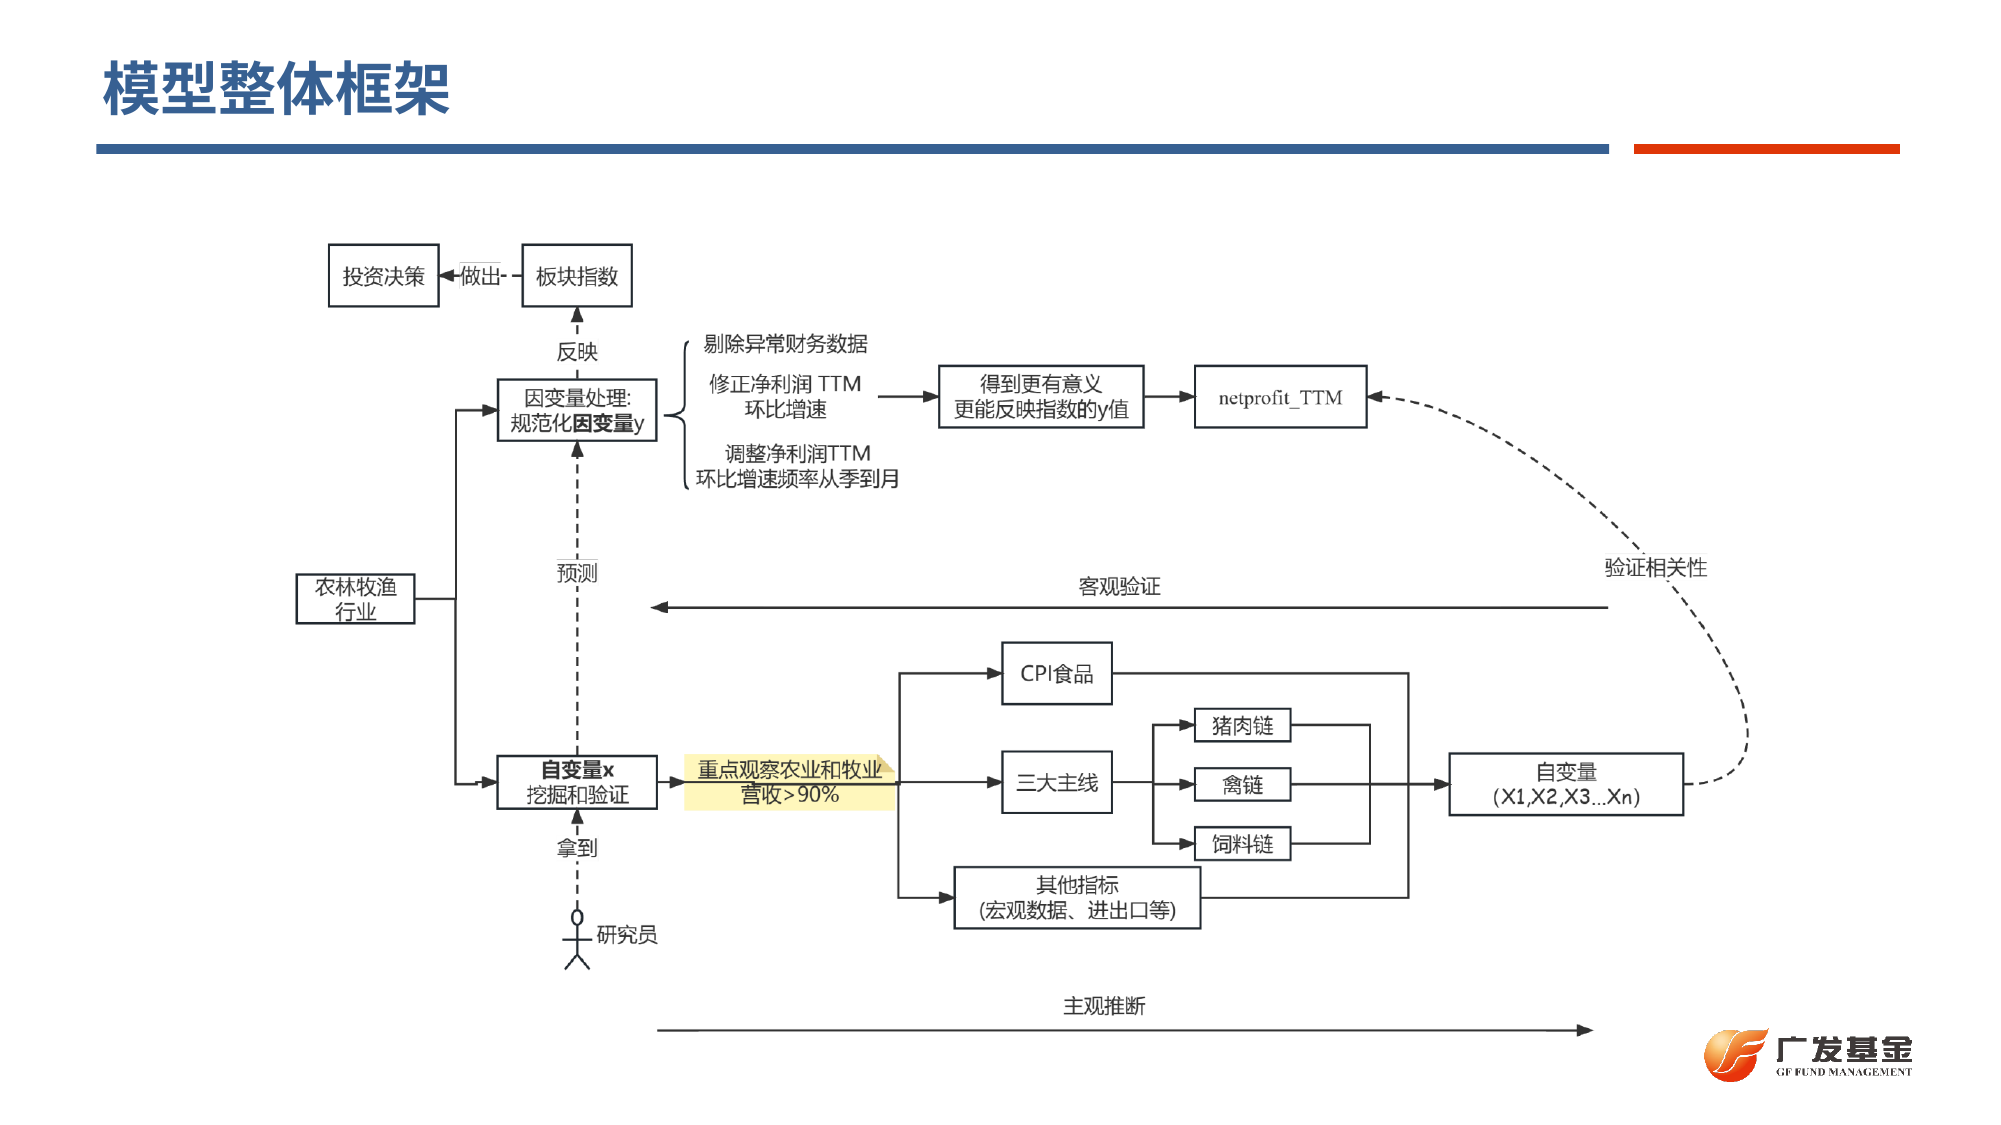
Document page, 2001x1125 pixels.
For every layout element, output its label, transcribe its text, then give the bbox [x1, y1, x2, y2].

picture [268, 215, 1912, 1082]
title 模型整体框架 [87, 38, 1779, 136]
